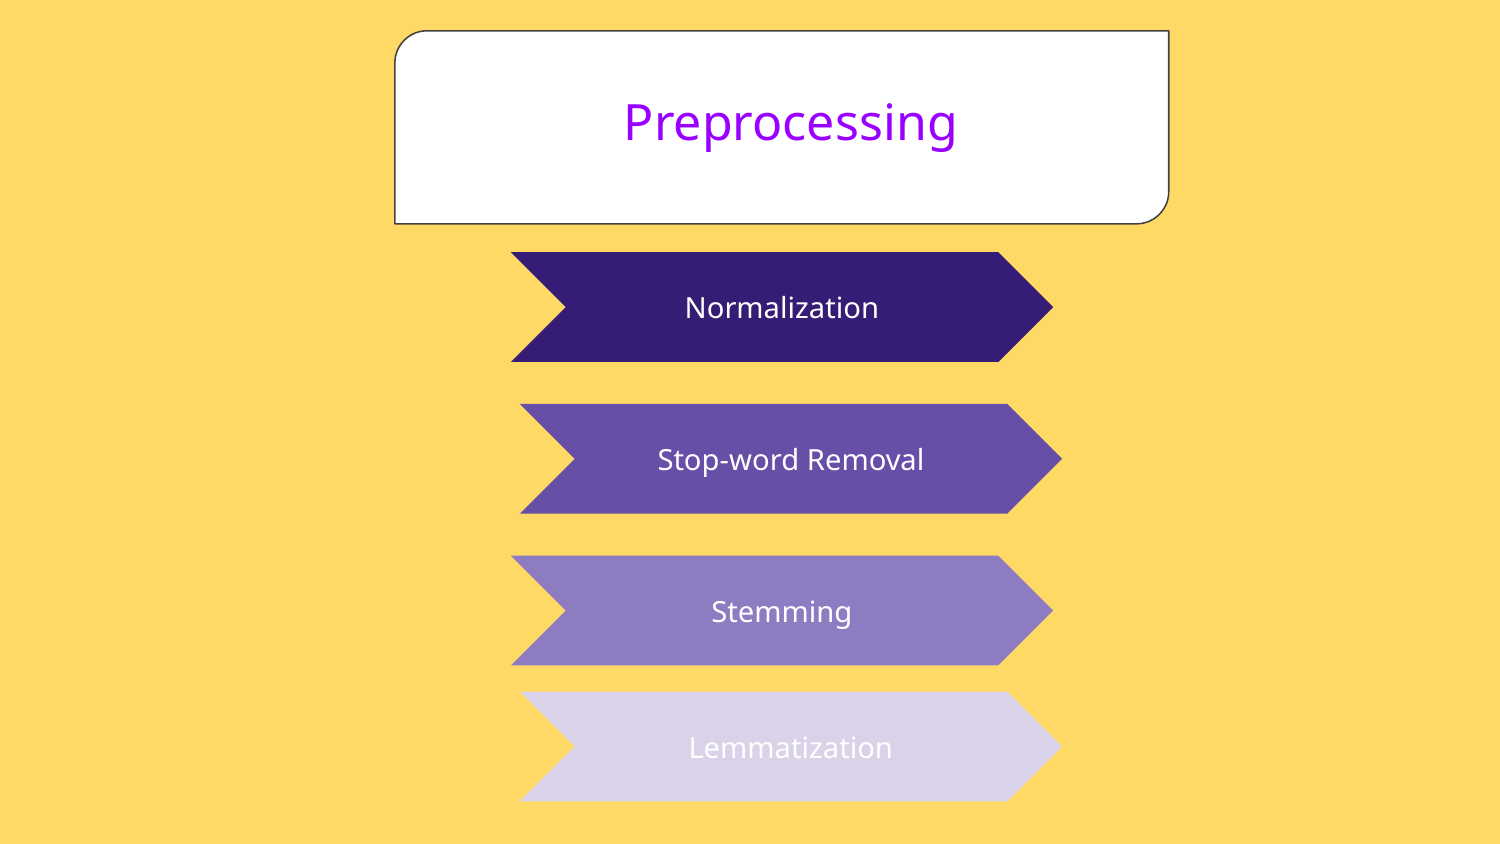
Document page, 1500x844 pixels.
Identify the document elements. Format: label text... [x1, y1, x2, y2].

text_box Preprocessing [468, 75, 1114, 193]
text_box Stop-word Removal [519, 403, 1063, 514]
text_box Stemming [510, 555, 1054, 666]
text_box Normalization [510, 252, 1054, 362]
text_box Lemmatization [519, 691, 1063, 802]
text_box [394, 30, 1169, 224]
